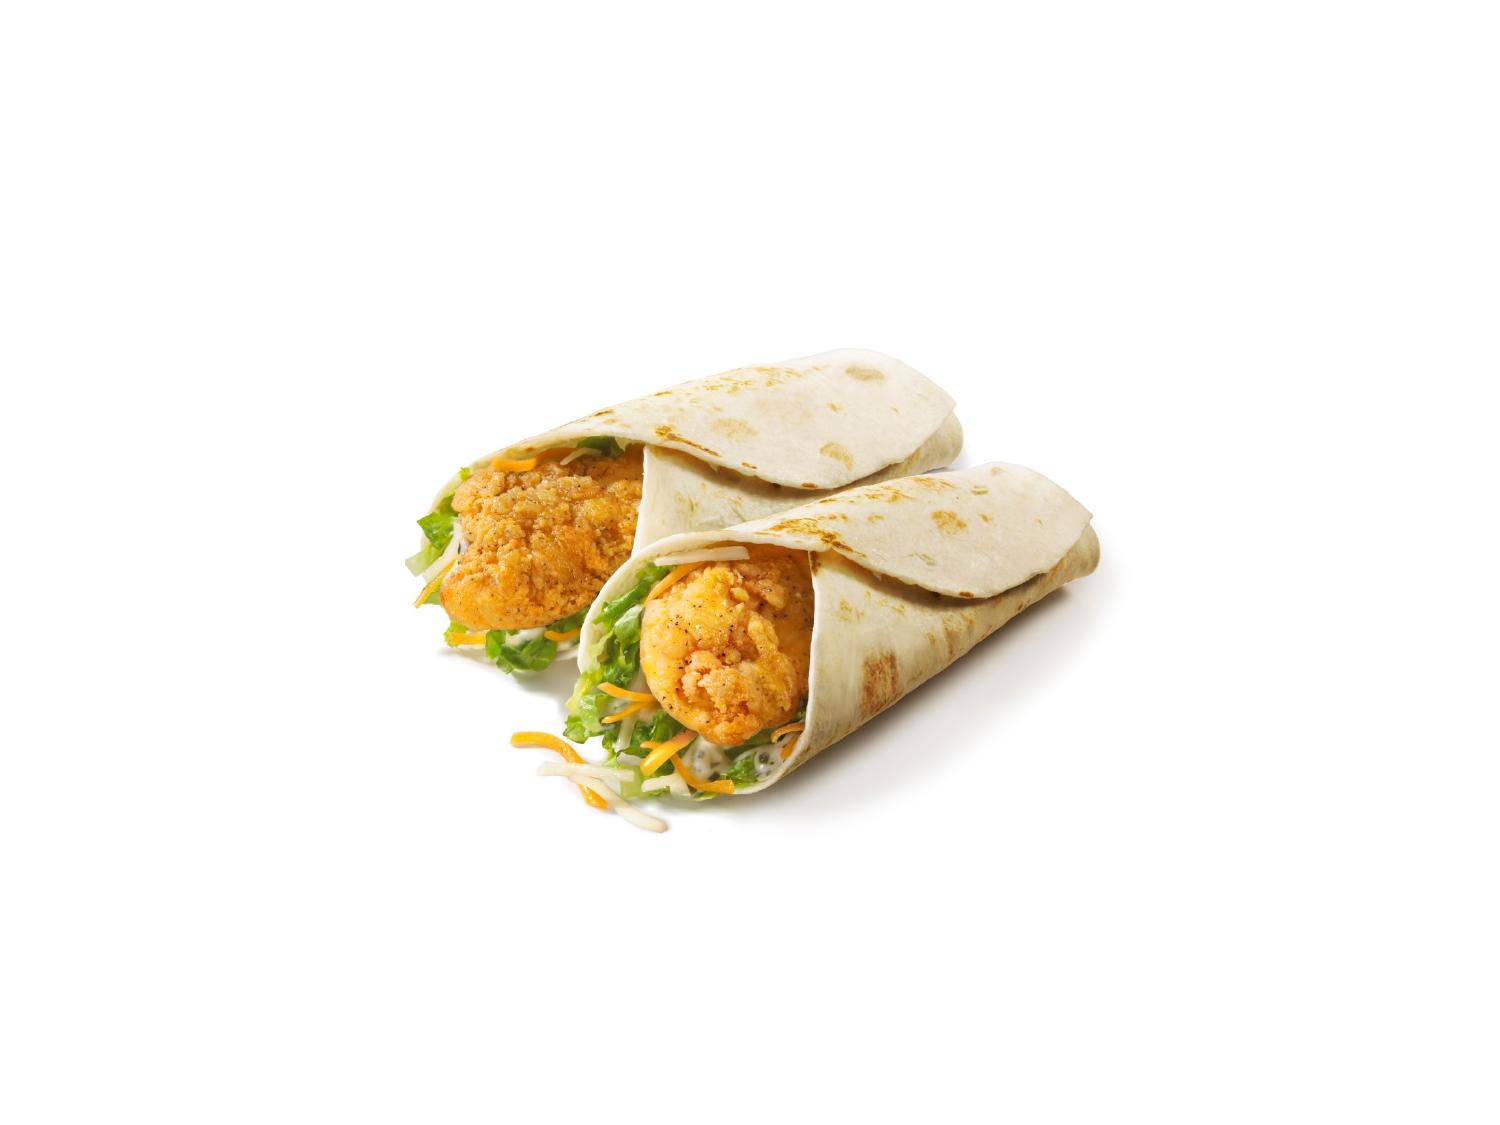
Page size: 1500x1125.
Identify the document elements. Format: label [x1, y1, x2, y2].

picture [324, 290, 1234, 942]
